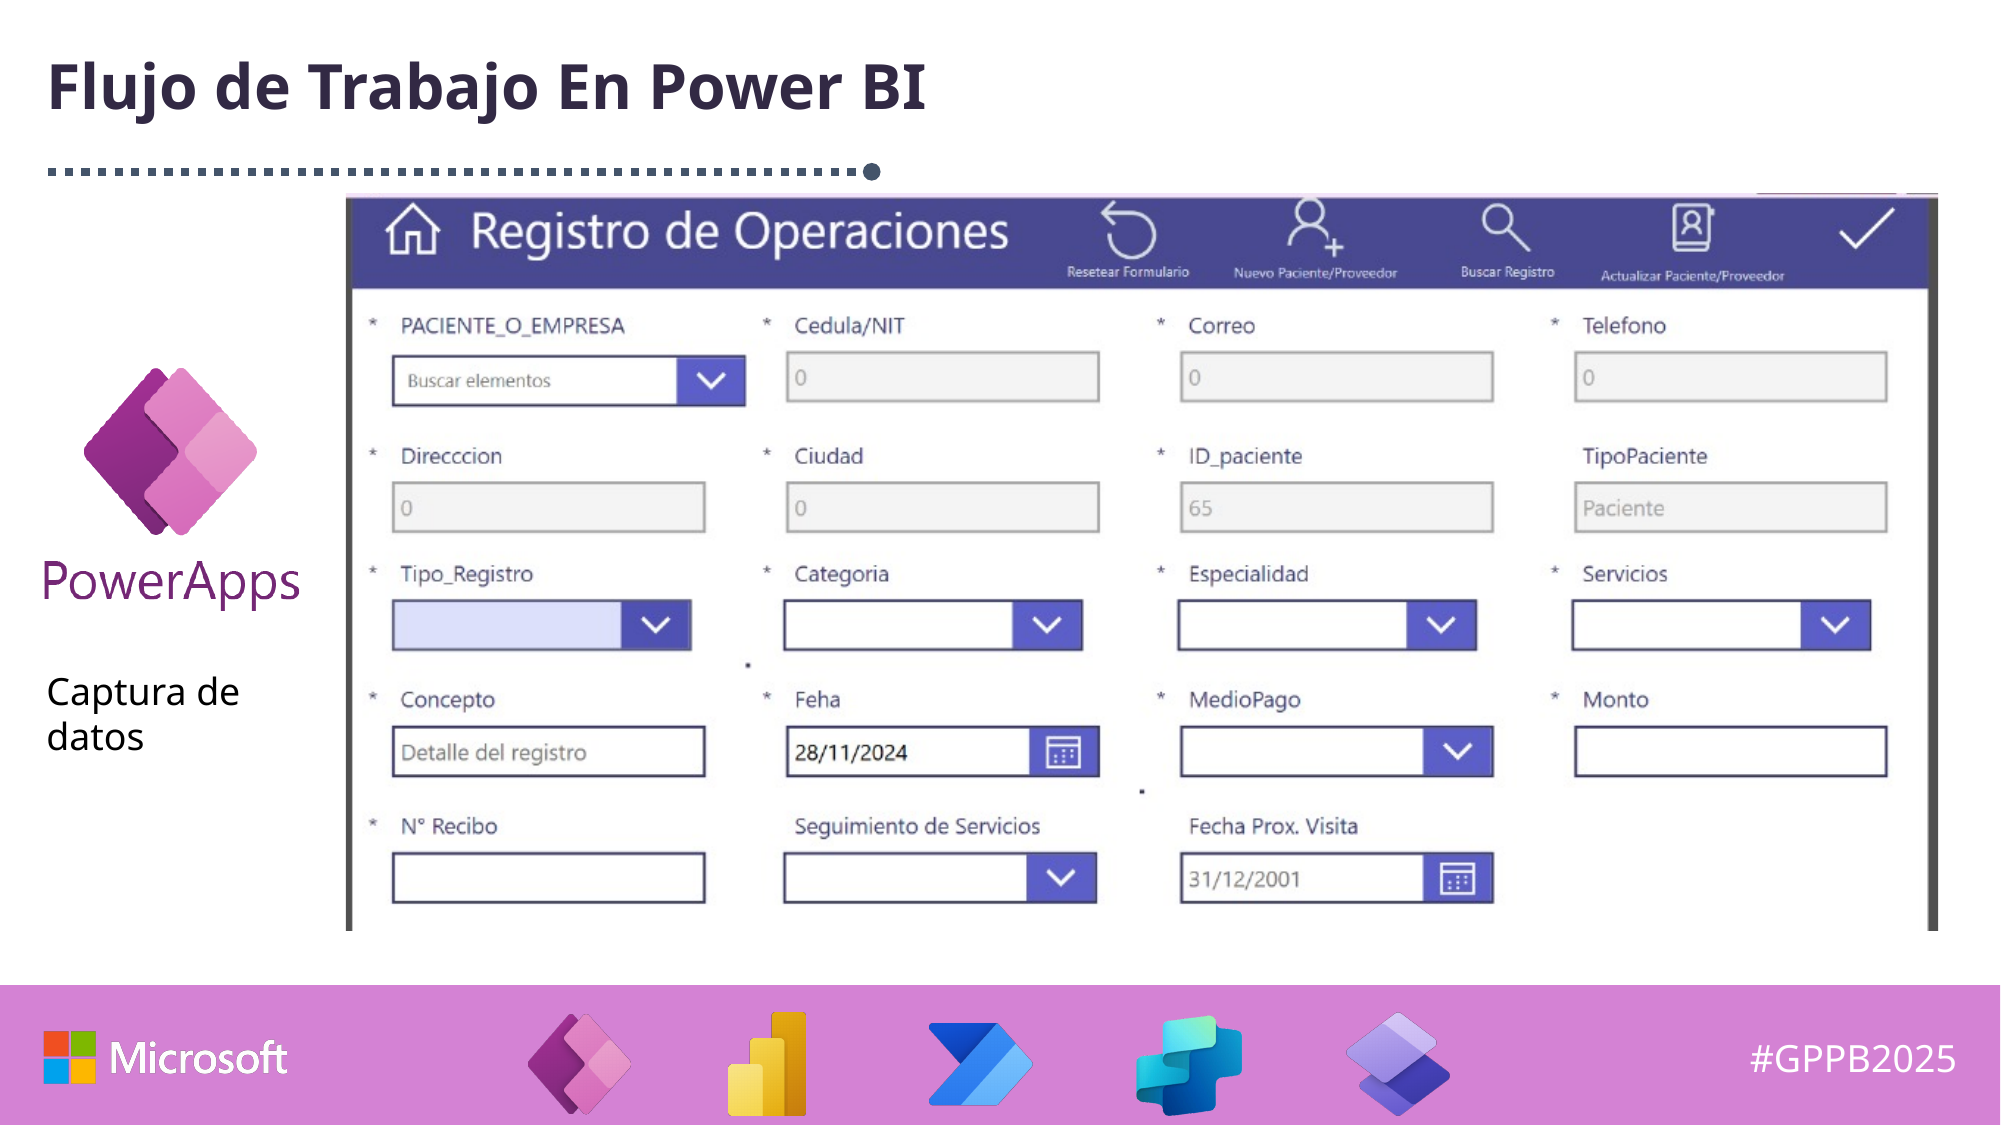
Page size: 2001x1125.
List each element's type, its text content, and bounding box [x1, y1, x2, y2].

title Flujo de Trabajo En Power BI [31, 0, 1972, 179]
picture [31, 358, 300, 617]
picture [715, 1012, 819, 1116]
picture [345, 193, 1939, 931]
picture [1130, 1012, 1249, 1116]
picture [1346, 1012, 1450, 1116]
picture [929, 1012, 1033, 1116]
text_box Captura de datos [31, 660, 300, 766]
picture [0, 979, 339, 1125]
picture [528, 1012, 631, 1116]
